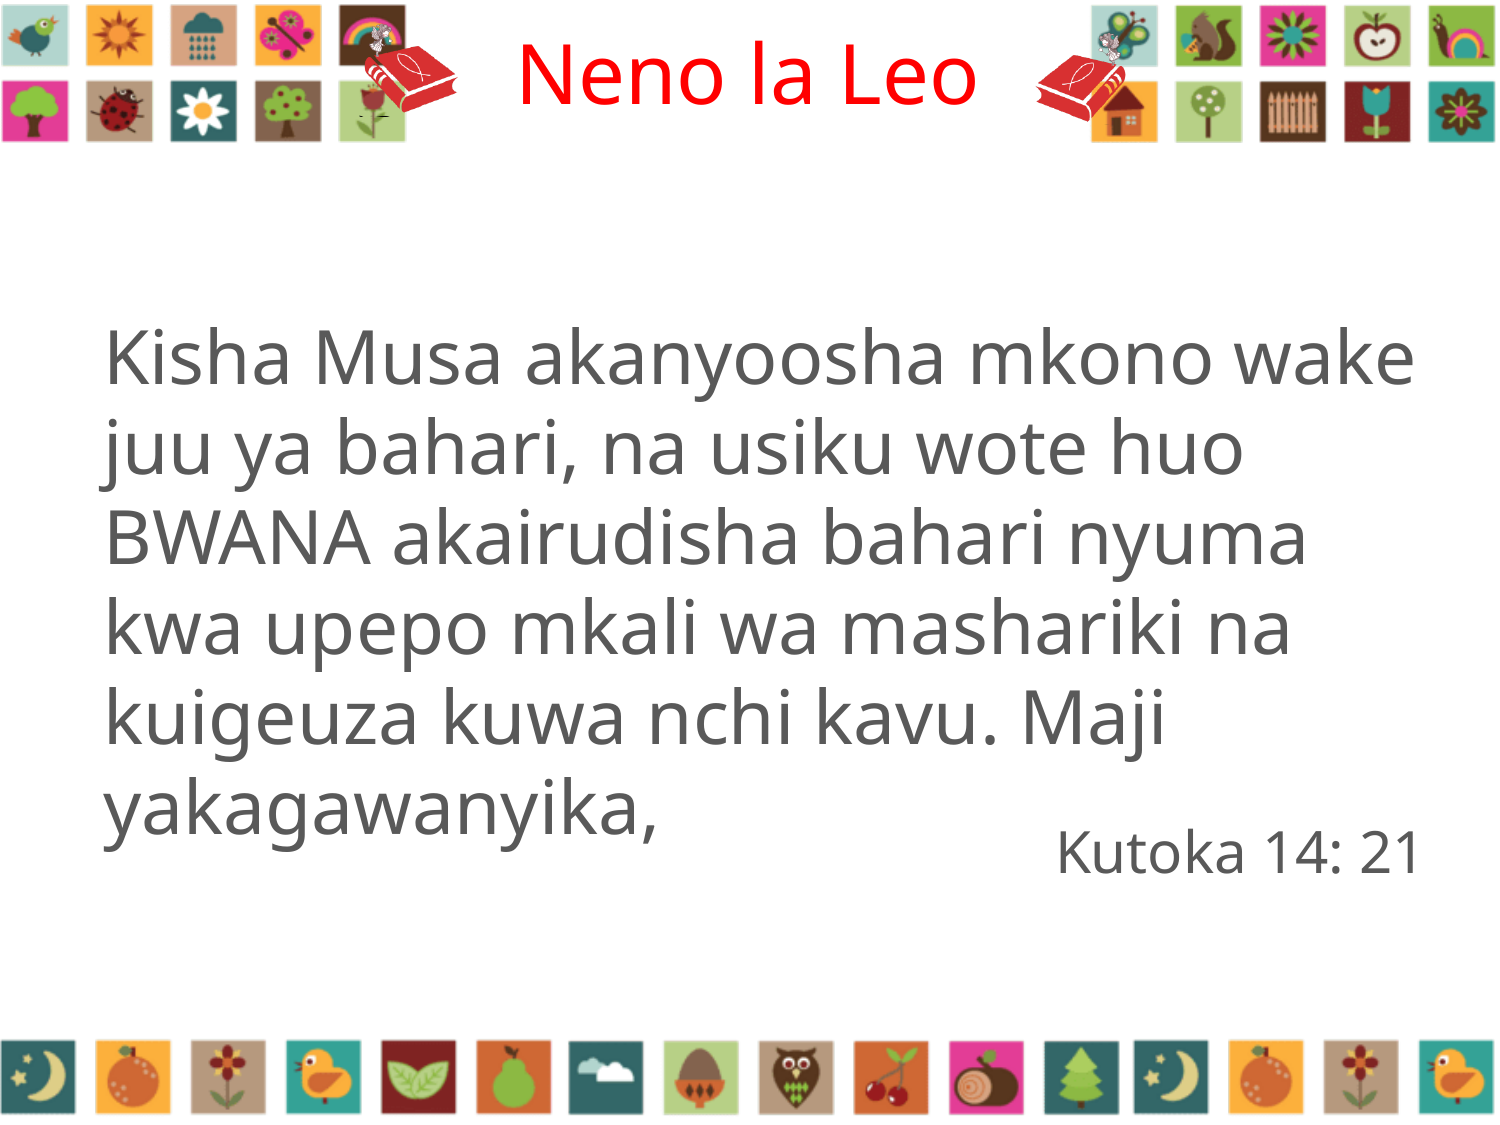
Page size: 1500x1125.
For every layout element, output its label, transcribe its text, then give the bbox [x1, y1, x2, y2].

picture [0, 3, 490, 150]
text_box Kisha Musa akanyoosha mkono wake juu ya bahari, na usiku wote huo BWANA akairudisha bahari nyuma kwa upepo mkali wa mashariki na kuigeuza kuwa nchi kavu. Maji yakagawanyika, [88, 302, 1436, 858]
picture [1003, 3, 1500, 150]
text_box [0, 1028, 1500, 1118]
text_box Kutoka 14: 21 [808, 807, 1441, 893]
text_box Neno la Leo [425, 13, 1078, 129]
